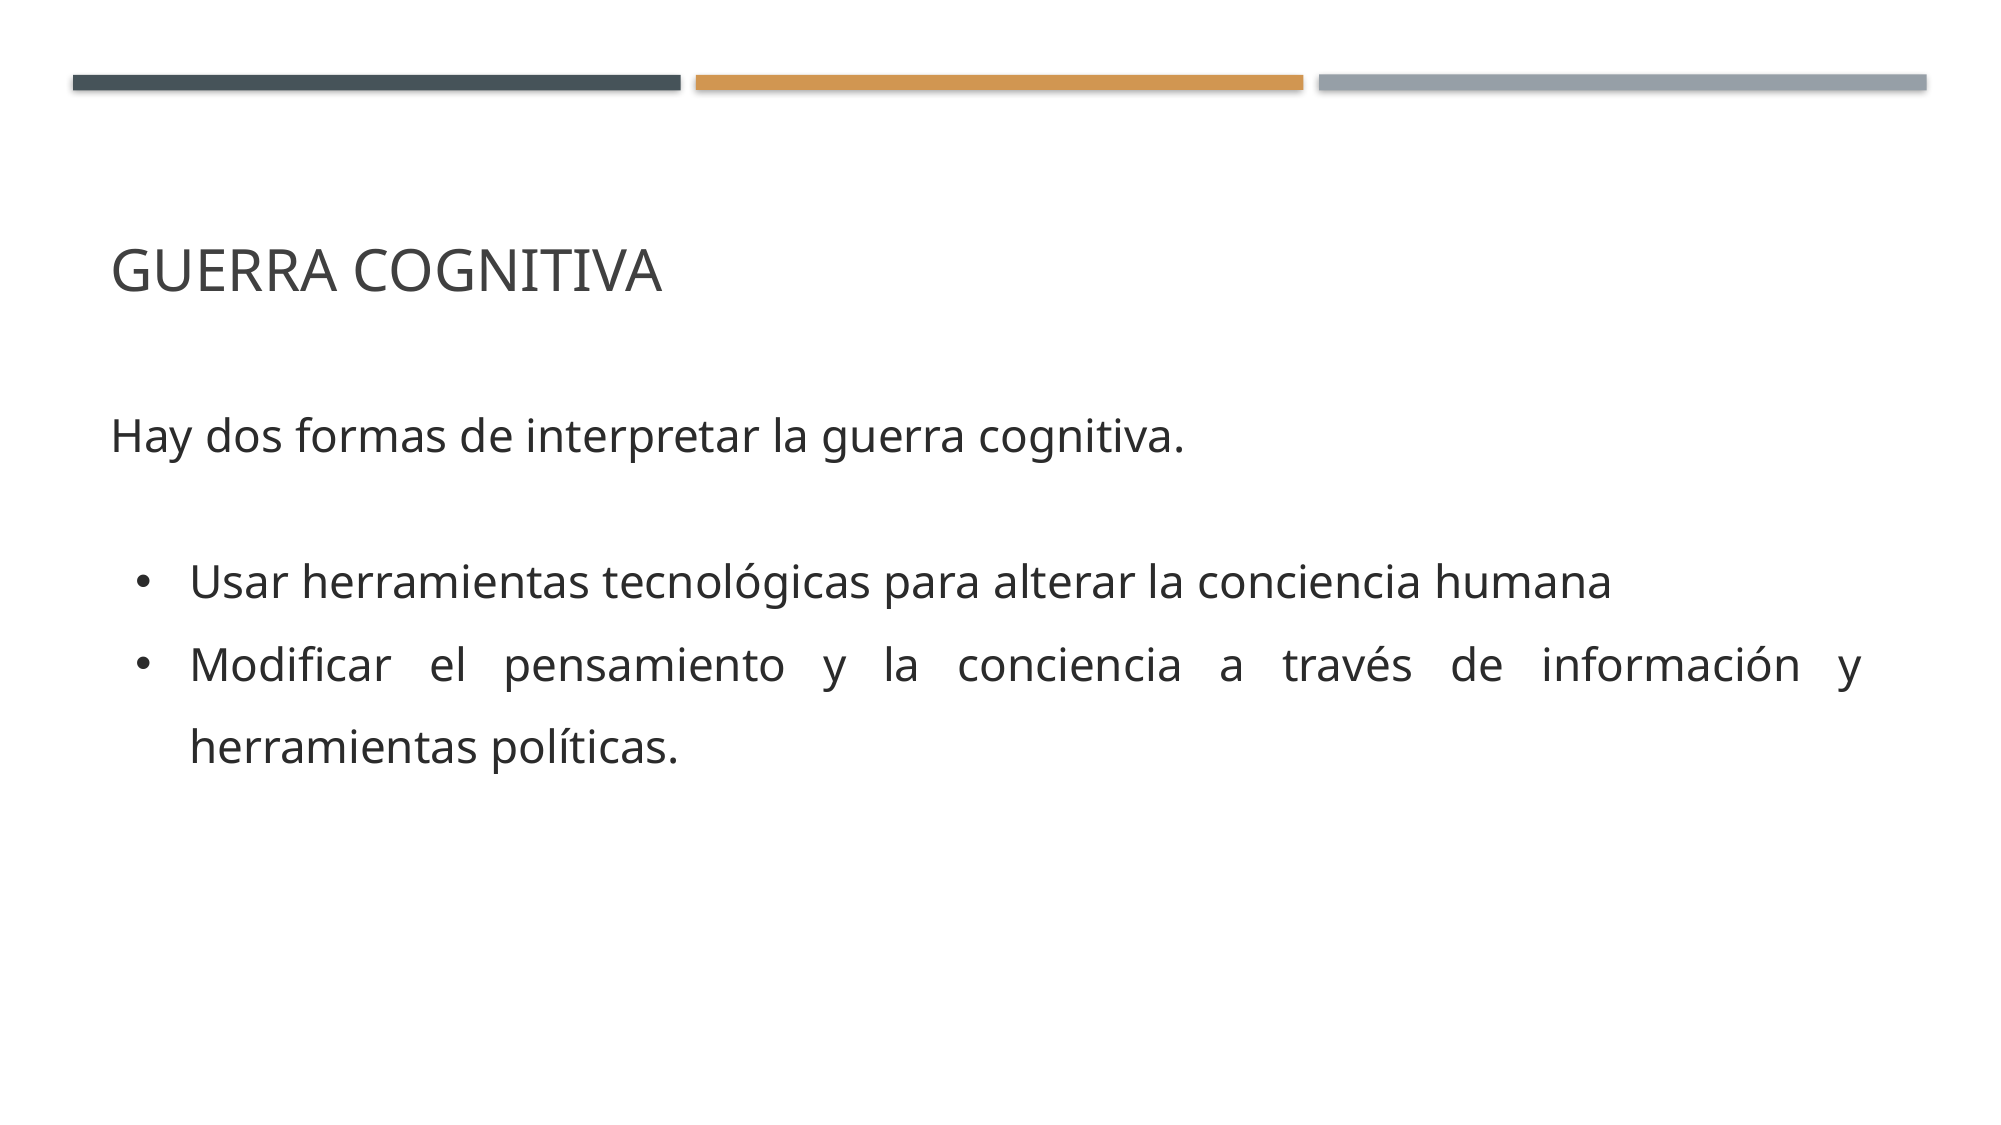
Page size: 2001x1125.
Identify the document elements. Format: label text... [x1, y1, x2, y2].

title GUERRA COGNITIVA [95, 115, 1905, 311]
text_box Hay dos formas de interpretar la guerra cognitiva. [95, 399, 1936, 470]
text_box Usar herramientas tecnológicas para alterar la conciencia humana Modificar el pensamiento y la conciencia a través de información y herramientas políticas. [120, 518, 1878, 781]
